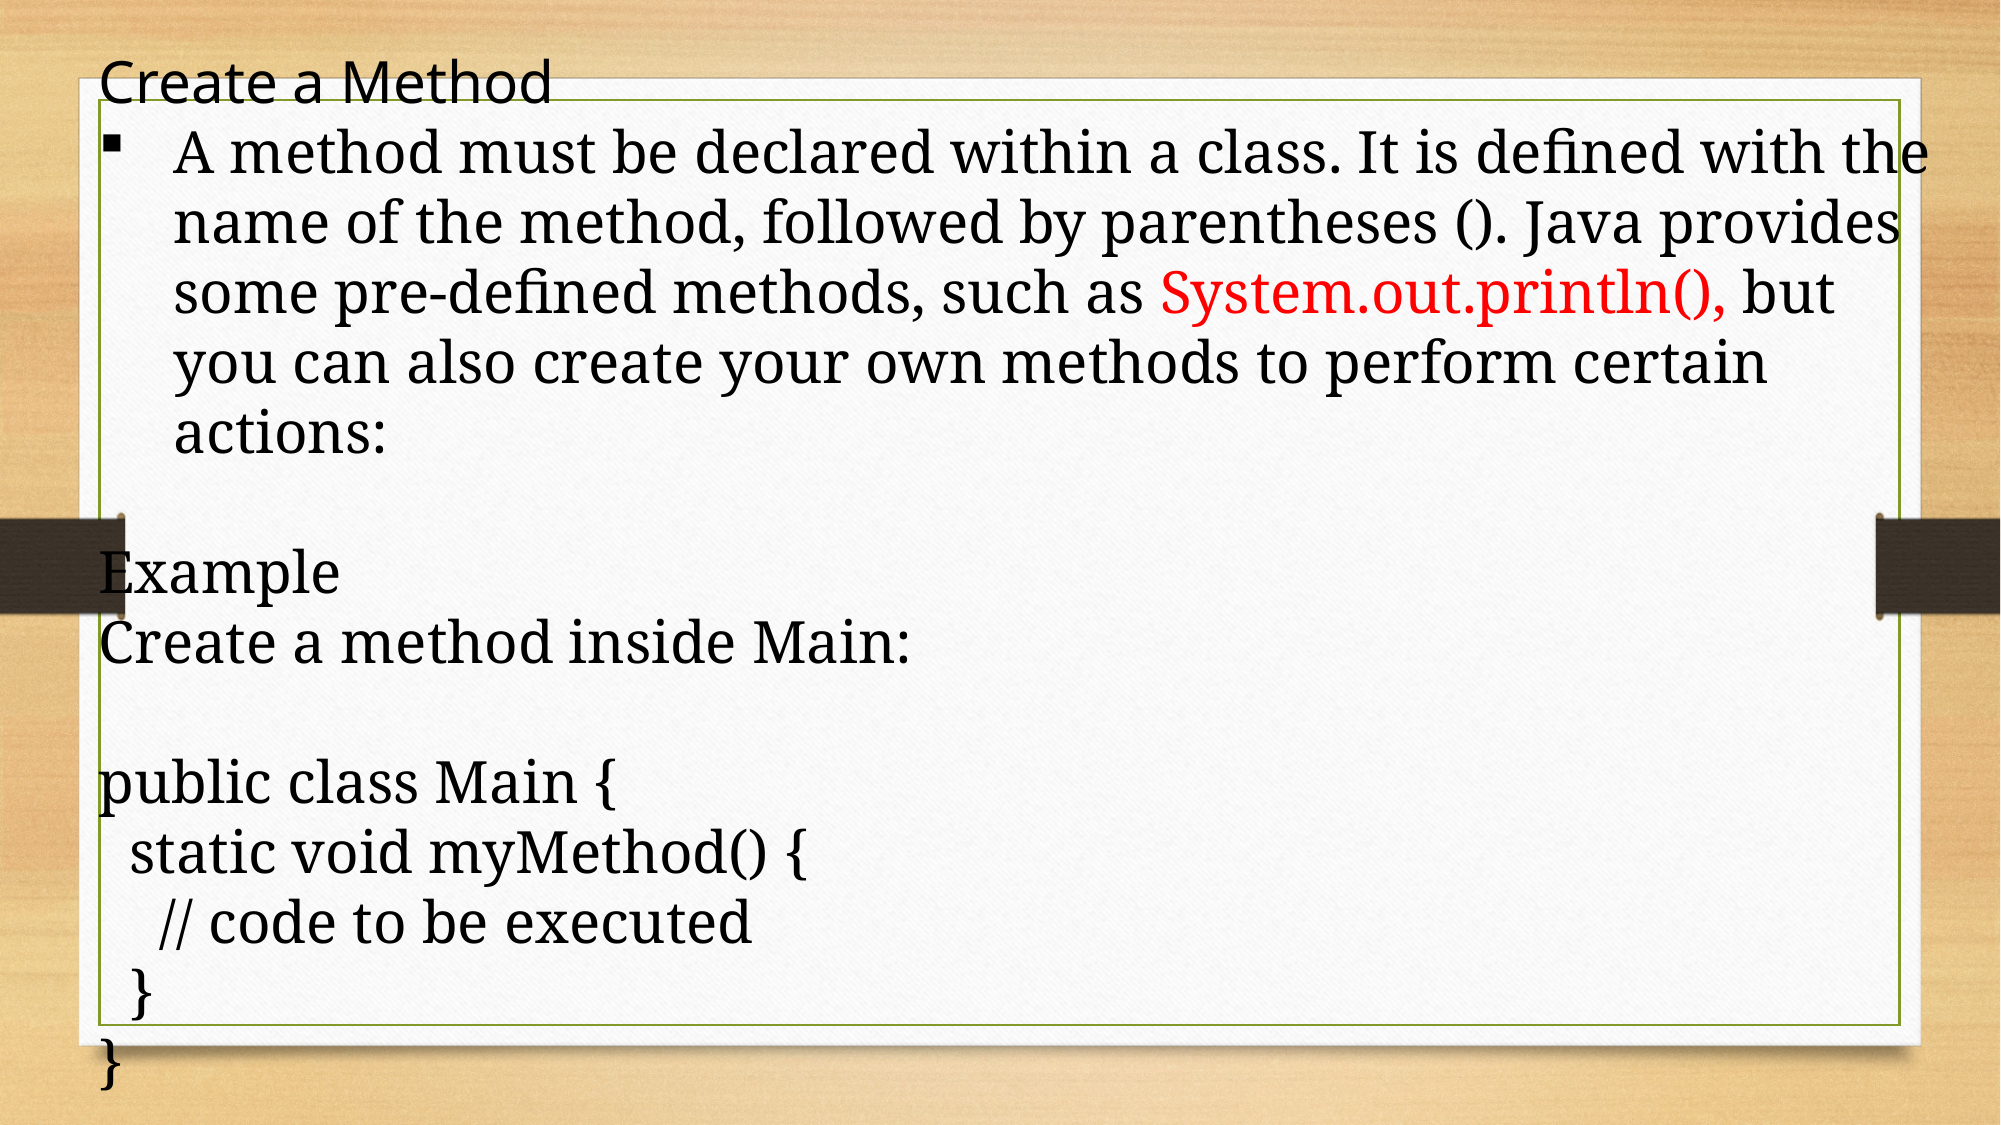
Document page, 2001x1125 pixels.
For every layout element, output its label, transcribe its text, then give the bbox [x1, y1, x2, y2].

text_box Create a Method A method must be declared within a class. It is defined with the name of the method, followed by parentheses (). Java provides some pre-defined methods, such as System.out.println(), but you can also create your own methods to perform certain actions: Example Create a method inside Main: public class Main { static void myMethod() { // code to be executed } } [84, 37, 1960, 1103]
picture [0, 0, 2001, 1125]
